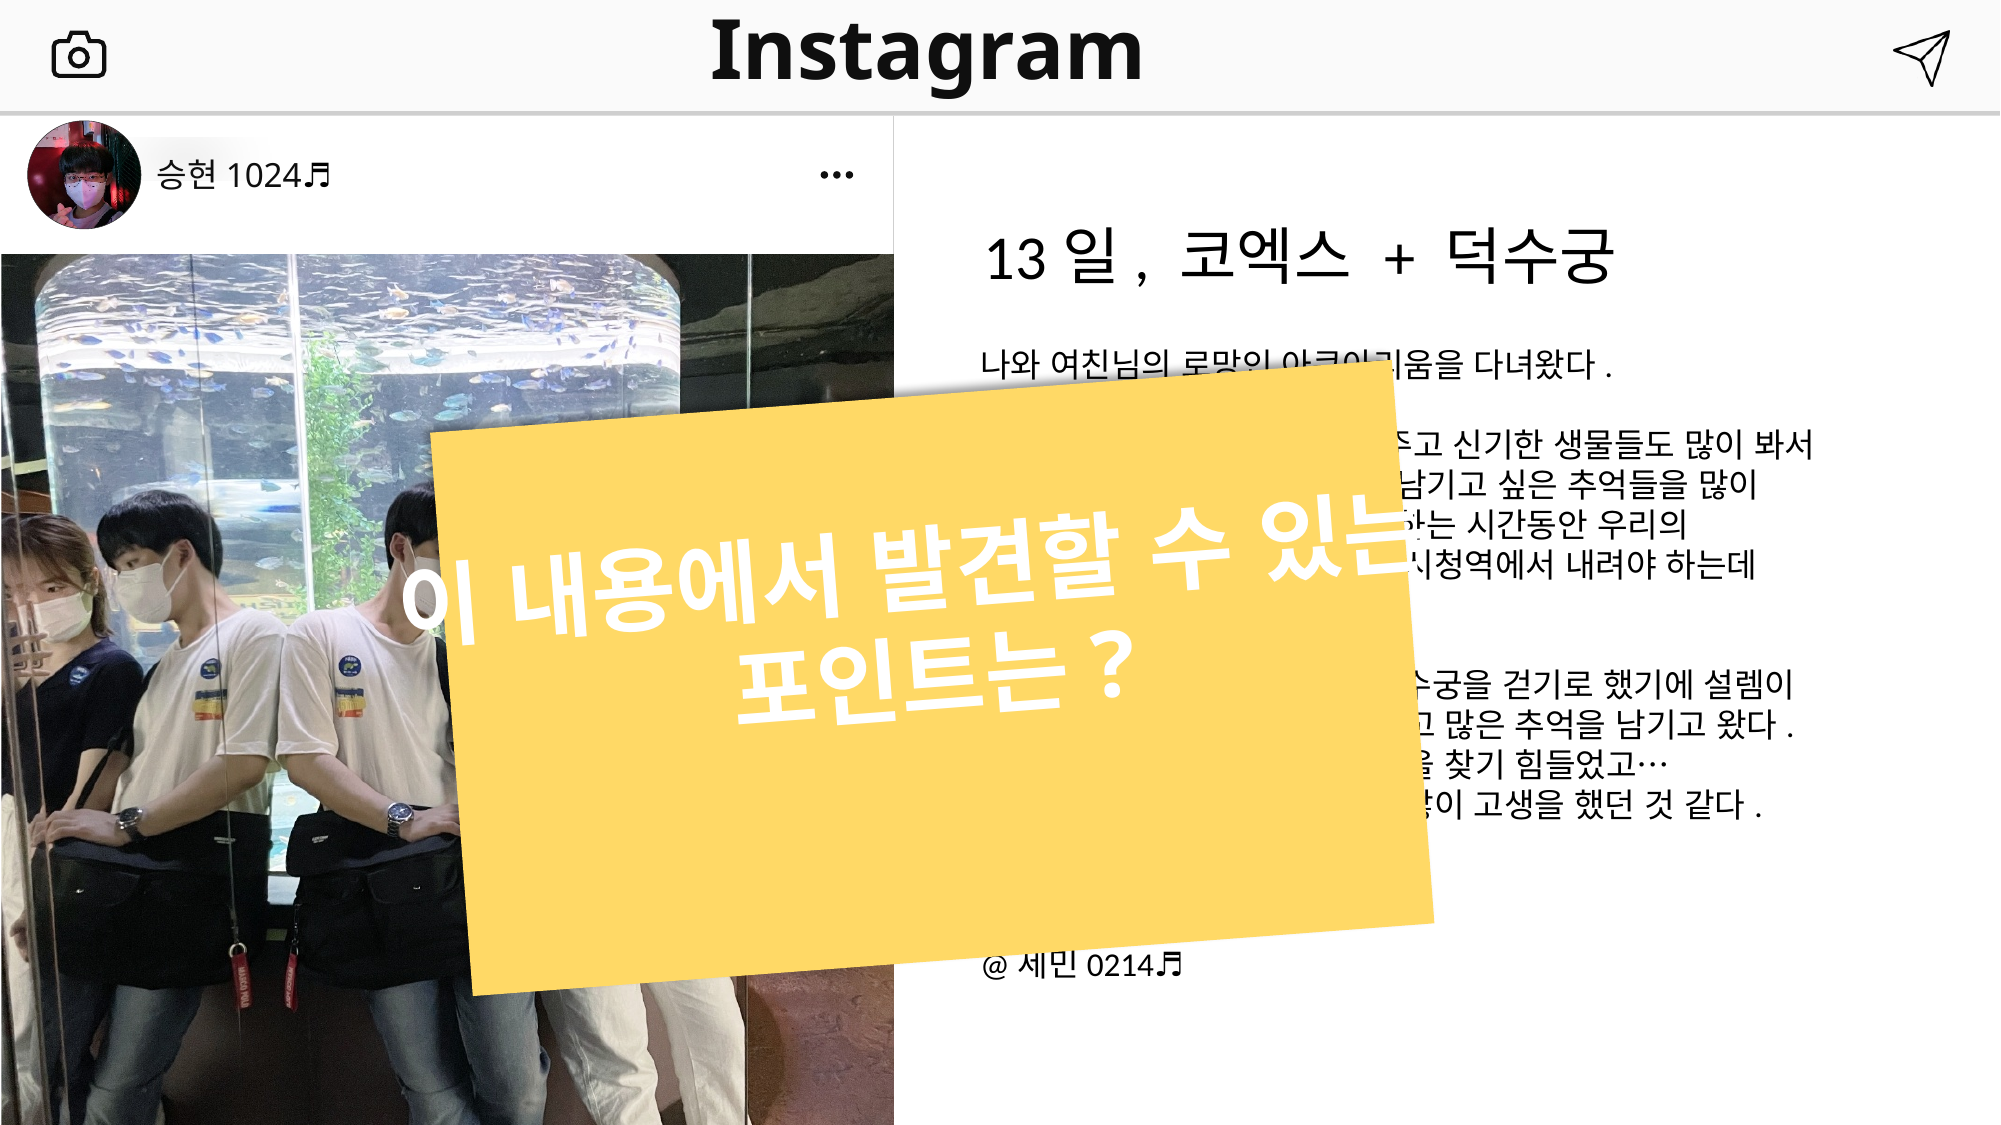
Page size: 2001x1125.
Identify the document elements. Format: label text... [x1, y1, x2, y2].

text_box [53, 32, 105, 76]
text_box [820, 171, 854, 179]
picture [1, 254, 894, 1125]
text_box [343, 395, 1516, 891]
text_box 나와 여친님의 로망인 아쿠아리움을 다녀왔다. 여친님 이쁜 사진도 많이 찍어주고 신기한 생물들도 많이 봐서 행복한 시간이었다. 영상으로 남기고 싶은 추억들을 많이 남겼고, 이후 덕수궁으로 이동하는 시간동안 우리의 다이어리에 추억을 기록하다가 시청역에서 내려야 하는데 종각역까지 갔다는 것…! 우리의 첫 만남(?) 장소였던 덕수궁을 걷기로 했기에 설렘이 가득했고, 그 설렘을 그대로 안고 많은 추억을 남기고 왔다. 다만, 입맛에 맞는 주변 음식점을 찾기 힘들었고… 중간중간 교통편을 알아보느라 많이 고생을 했던 것 같다. 자기야 사랑해♡ @세민0214♬ [965, 337, 1855, 991]
text_box 13일, 코엑스 + 덕수궁 [968, 210, 1650, 300]
picture [28, 118, 140, 232]
text_box 승현1024♬ [142, 147, 356, 202]
picture [1893, 30, 1950, 87]
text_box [0, 0, 2000, 116]
